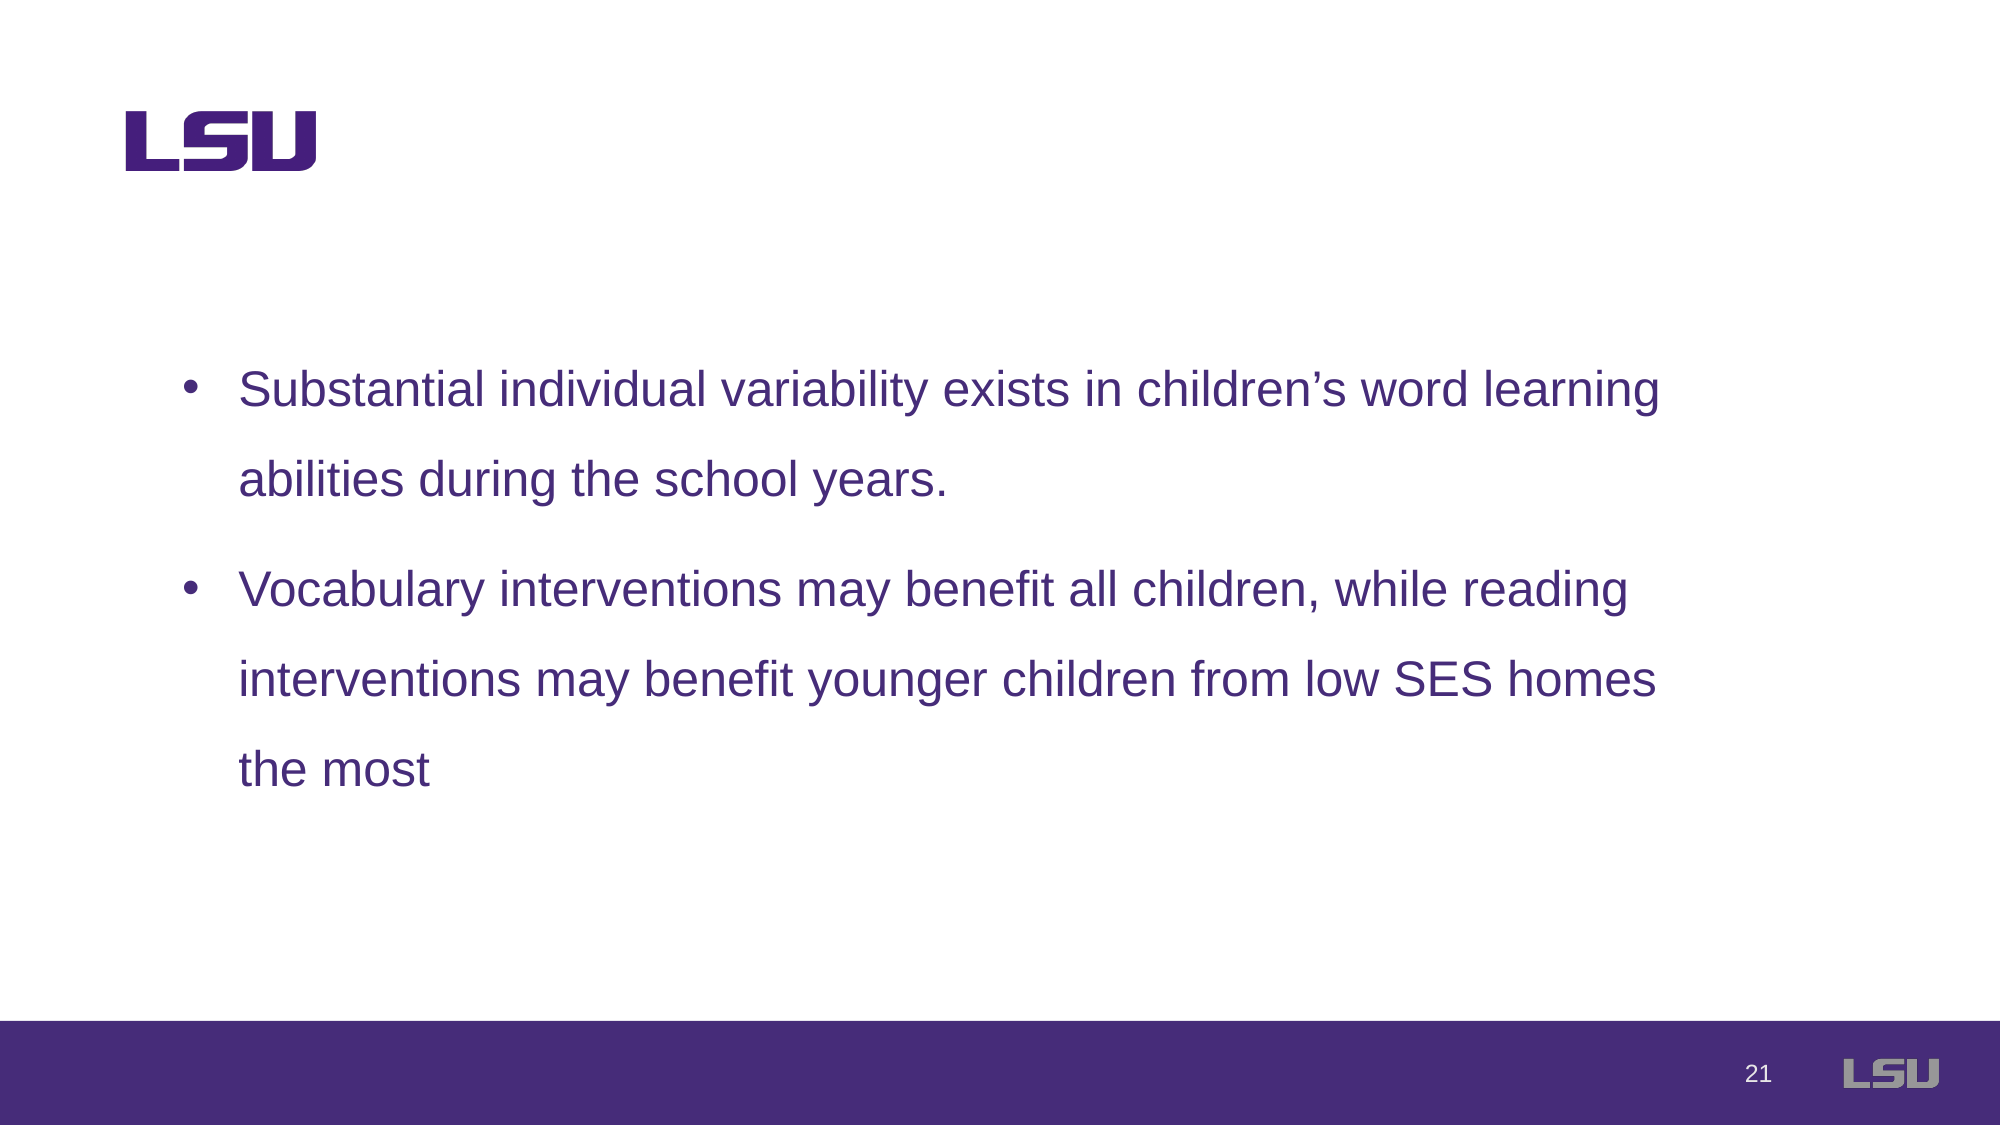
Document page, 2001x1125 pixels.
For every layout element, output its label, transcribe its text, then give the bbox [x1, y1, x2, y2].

slide_number 21 [1337, 1042, 1788, 1103]
picture [117, 102, 324, 179]
picture [1839, 1054, 1943, 1092]
list Substantial individual variability exists in children’s word learning abilities during the school years. Vocabulary interventions may benefit all children, while reading interventions may benefit younger children from low SES homes the most [167, 289, 1703, 834]
